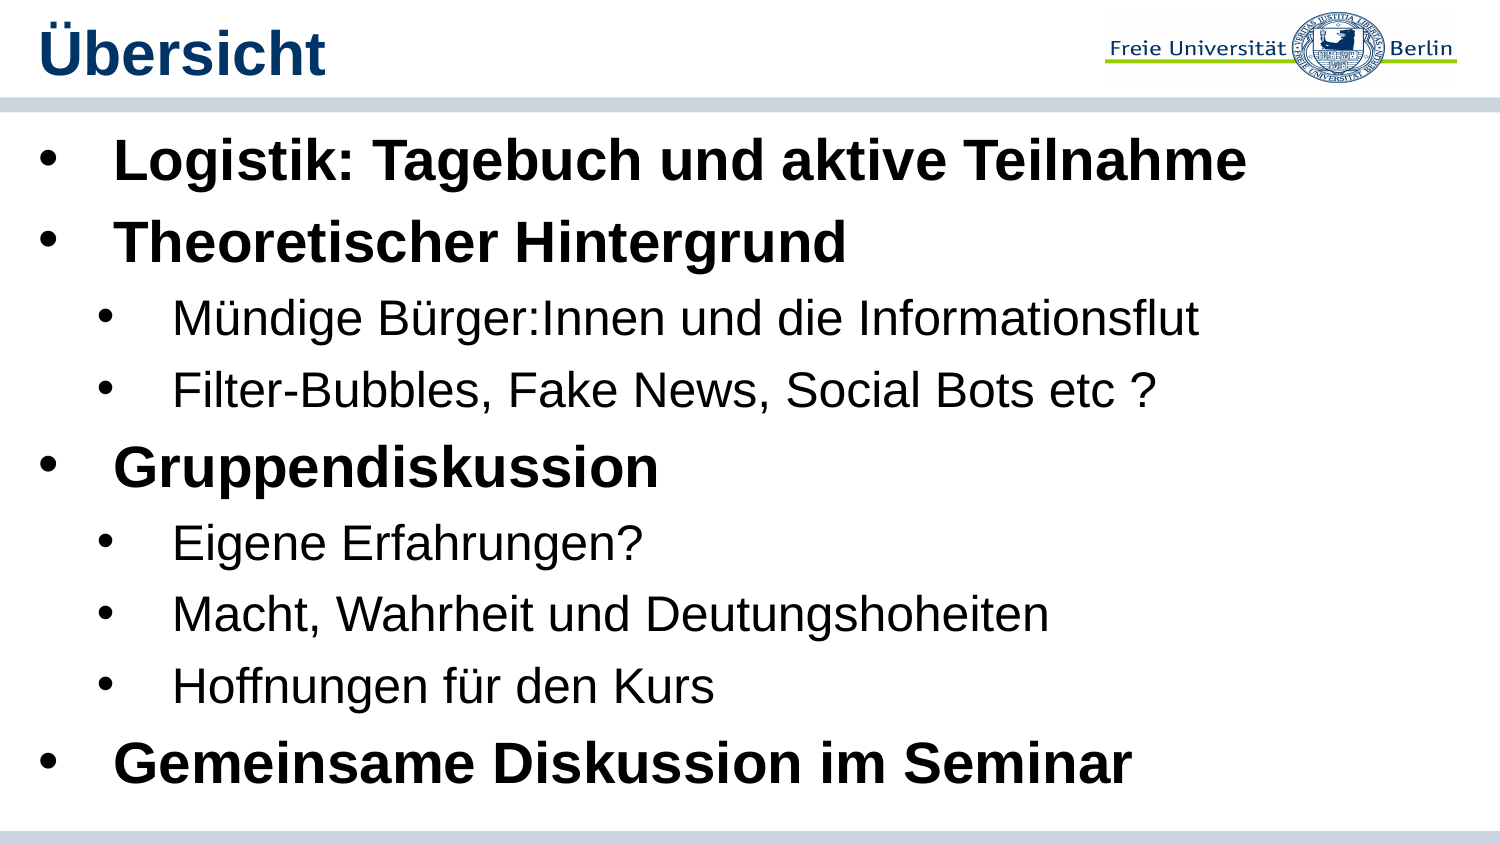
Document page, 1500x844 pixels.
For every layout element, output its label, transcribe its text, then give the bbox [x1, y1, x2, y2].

title Übersicht [38, 12, 1098, 83]
list Logistik: Tagebuch und aktive Teilnahme Theoretischer Hintergrund Mündige Bürger:Innen und die Informationsflut Filter-Bubbles, Fake News, Social Bots etc ? Gruppendiskussion Eigene Erfahrungen? Macht, Wahrheit und Deutungshoheiten Hoffnungen für den Kurs Gemeinsame Diskussion im Seminar [38, 120, 1462, 817]
picture [1105, 12, 1457, 83]
